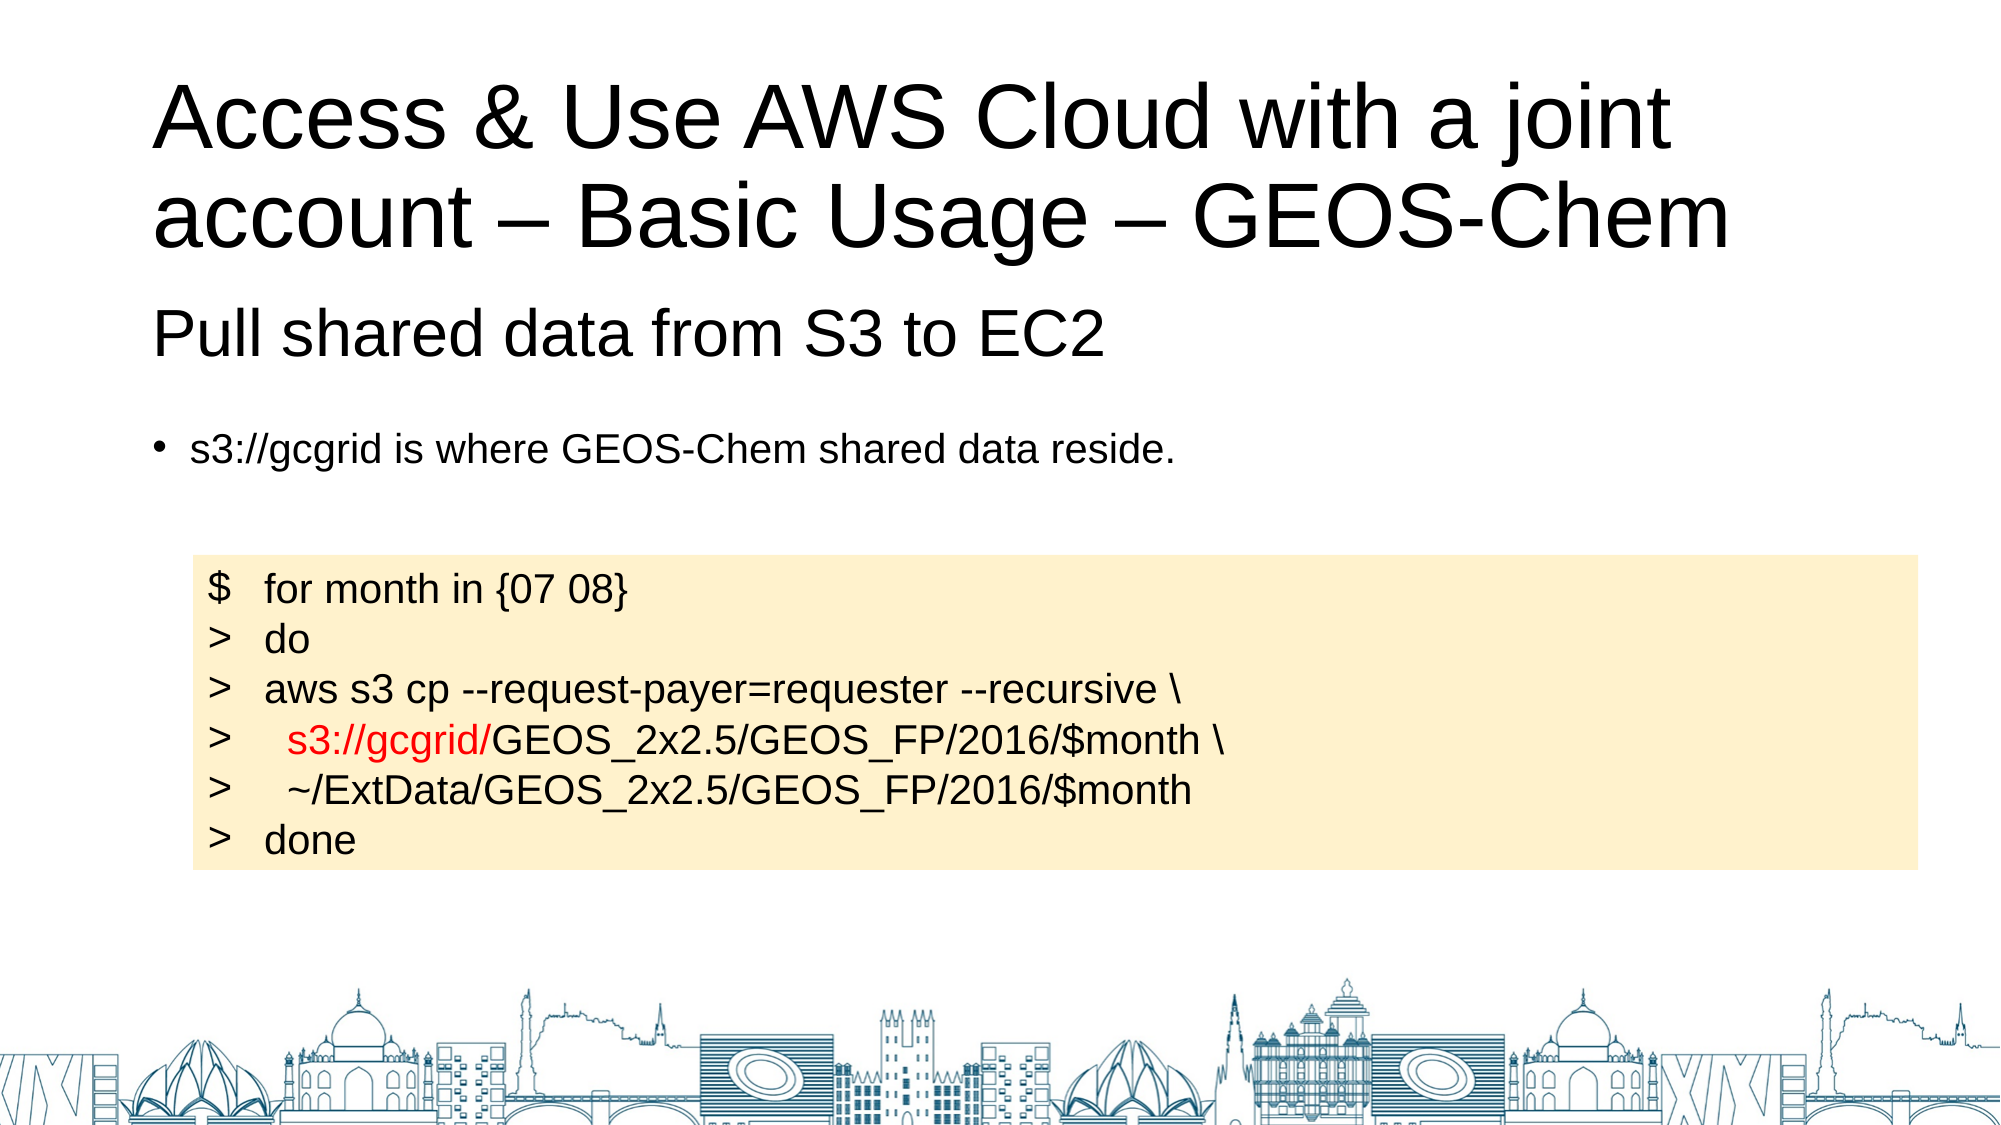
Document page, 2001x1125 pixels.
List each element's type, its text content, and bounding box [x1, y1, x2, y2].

text_box for month in {07 08} do aws s3 cp --request-payer=requester --recursive \ s3://gcgrid/GEOS_2x2.5/GEOS_FP/2016/$month \ ~/ExtData/GEOS_2x2.5/GEOS_FP/2016/$month done [193, 554, 1919, 870]
title Access & Use AWS Cloud with a joint account – Basic Usage – GEOS-Chem [137, 59, 1863, 278]
picture [0, 0, 2000, 1125]
list Pull shared data from S3 to EC2 s3://gcgrid is where GEOS-Chem shared data reside. [137, 291, 1974, 996]
